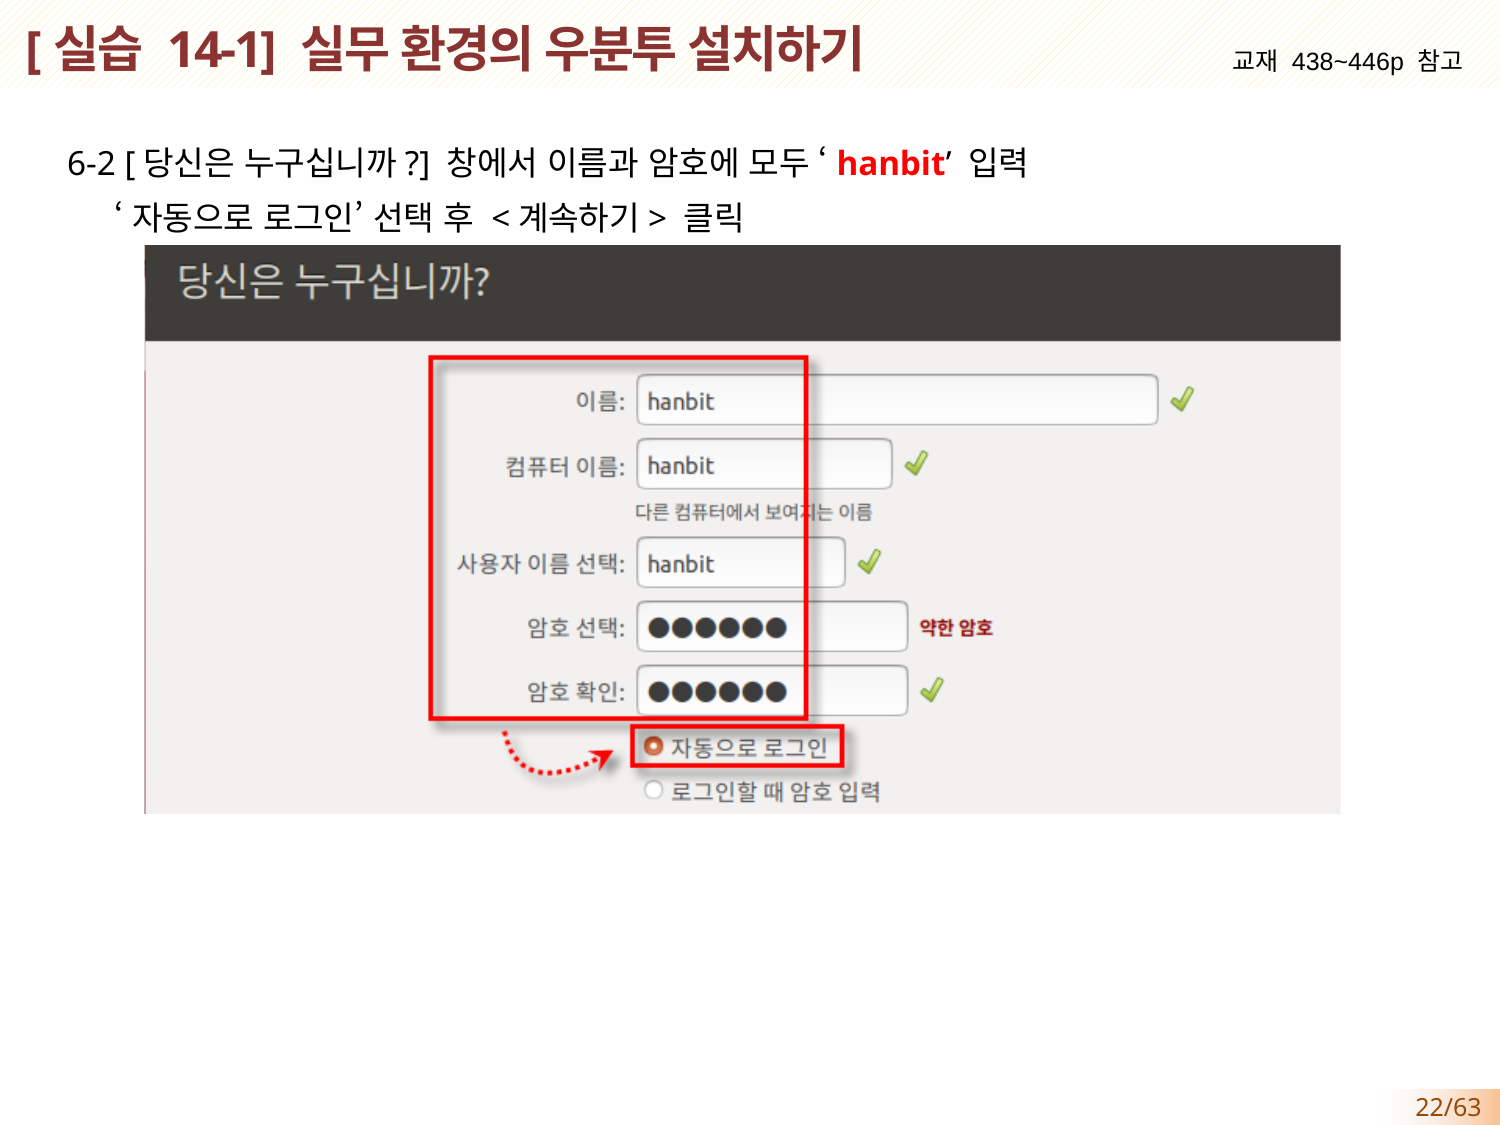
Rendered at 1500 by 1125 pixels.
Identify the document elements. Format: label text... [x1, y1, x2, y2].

list 6-2 [당신은 누구십니까?] 창에서 이름과 암호에 모두 ‘hanbit’ 입력 ‘자동으로 로그인’ 선택 후 <계속하기> 클릭 [10, 126, 1500, 1125]
picture [144, 244, 1341, 814]
title [실습 14-1] 실무 환경의 우분투 설치하기 [10, 8, 1288, 87]
text_box 교재 438~446p 참고 [1217, 38, 1479, 83]
